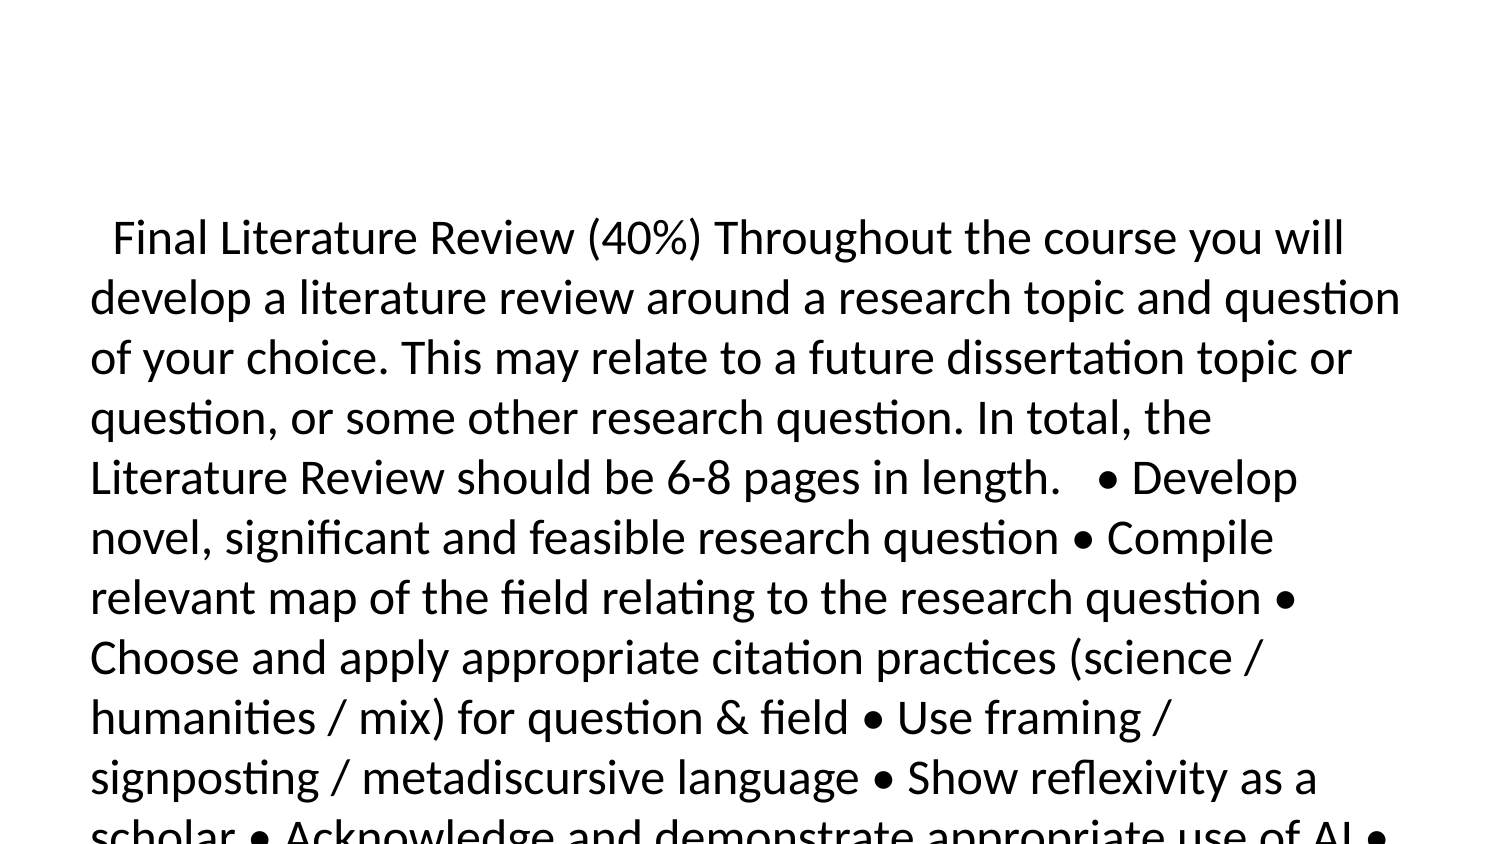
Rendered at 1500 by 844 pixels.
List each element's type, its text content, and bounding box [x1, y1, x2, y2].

list Final Literature Review (40%) Throughout the course you will develop a literature review around a research topic and question of your choice. This may relate to a future dissertation topic or question, or some other research question. In total, the Literature Review should be 6-8 pages in length. • Develop novel, significant and feasible research question • Compile relevant map of the field relating to the research question • Choose and apply appropriate citation practices (science / humanities / mix) for question & field • Use framing / signposting / metadiscursive language • Show reflexivity as a scholar • Acknowledge and demonstrate appropriate use of AI • Use all of the above to highlight a plausible gap in the literature - What is an “A”? - Roughly 1.5 - 2.0K words - use of concise language - Heavy use of signposting / metadiscourse - Demonstration of clear principle of organization (thematic / chronological / developmental etc) - Appropriate use of language for the apparent audience - Some sense of an independent and critical stance toward your material - Statement of gap filled (or space to be produced) by your research - And the persuasiveness of this statement, given the preceding evidence from the literature - Due acknowledgement of AI In this review, I begin by outlining current research on the technical performance and global expansion of LEO satellite networks. I then examine scholarship addressing digital inclusion challenges in underserved regions, highlighting persistent infrastructural and socioeconomic barriers. I further explore studies on technology-enabled learning initiatives, emphasizing what is known—and what remains speculative—about satellite-supported education models. Finally, I demonstrate that while these bodies of research each contribute important insights, none sufficiently integrate technical, social, and pedagogical perspectives to explain how LEO satellites can equitably support learners in remote communities. As a result, this review establishes the need for a unified, implementation-focused framework that bridges technological capability with educational equity. The literature review will be organized according to theme. Tech-savvy but critical scholars. Probably trained in STS (Latour, Law, Benjamin etc). I need to write this literature review. Don’t write it for me. Instead, be my dialectical guide. Using criteria, structural principle and audience, help me develop the synopsis into an ‘A’ grade paper! </dialectic_guide [75, 196, 1425, 754]
